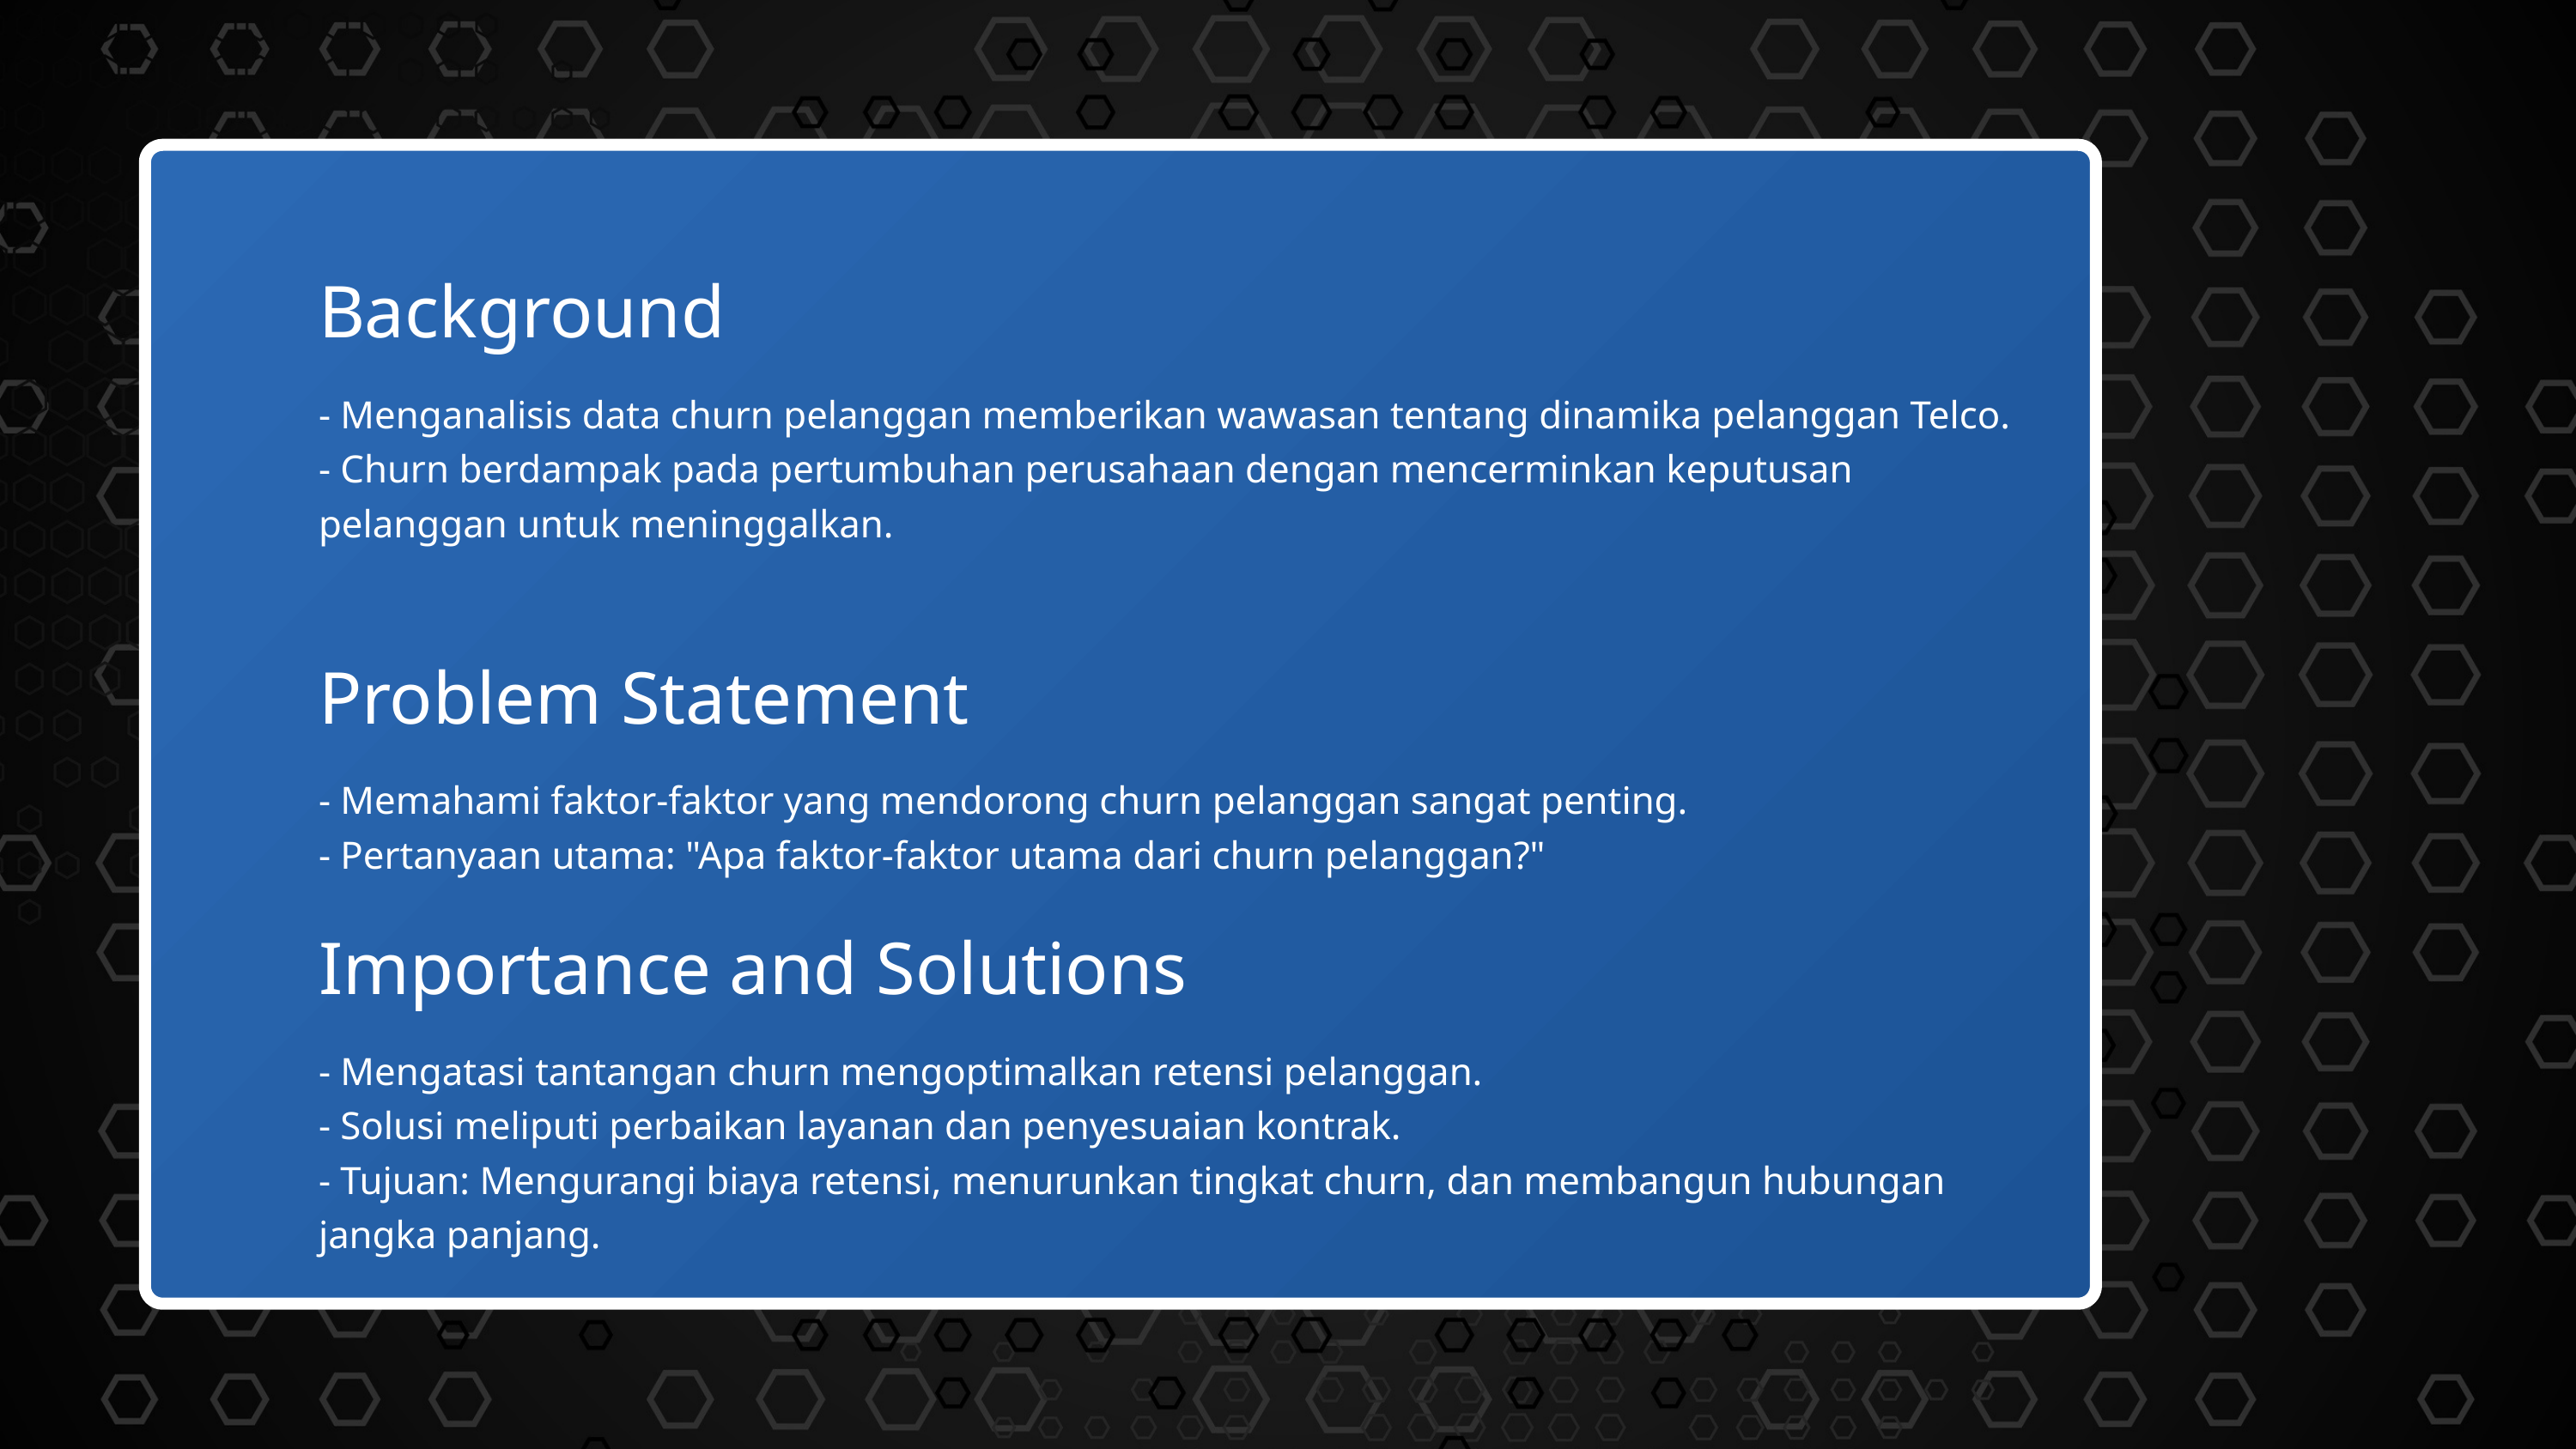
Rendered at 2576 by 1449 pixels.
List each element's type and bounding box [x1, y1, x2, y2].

text_box [0, 0, 2576, 1449]
text_box [144, 144, 2097, 1304]
